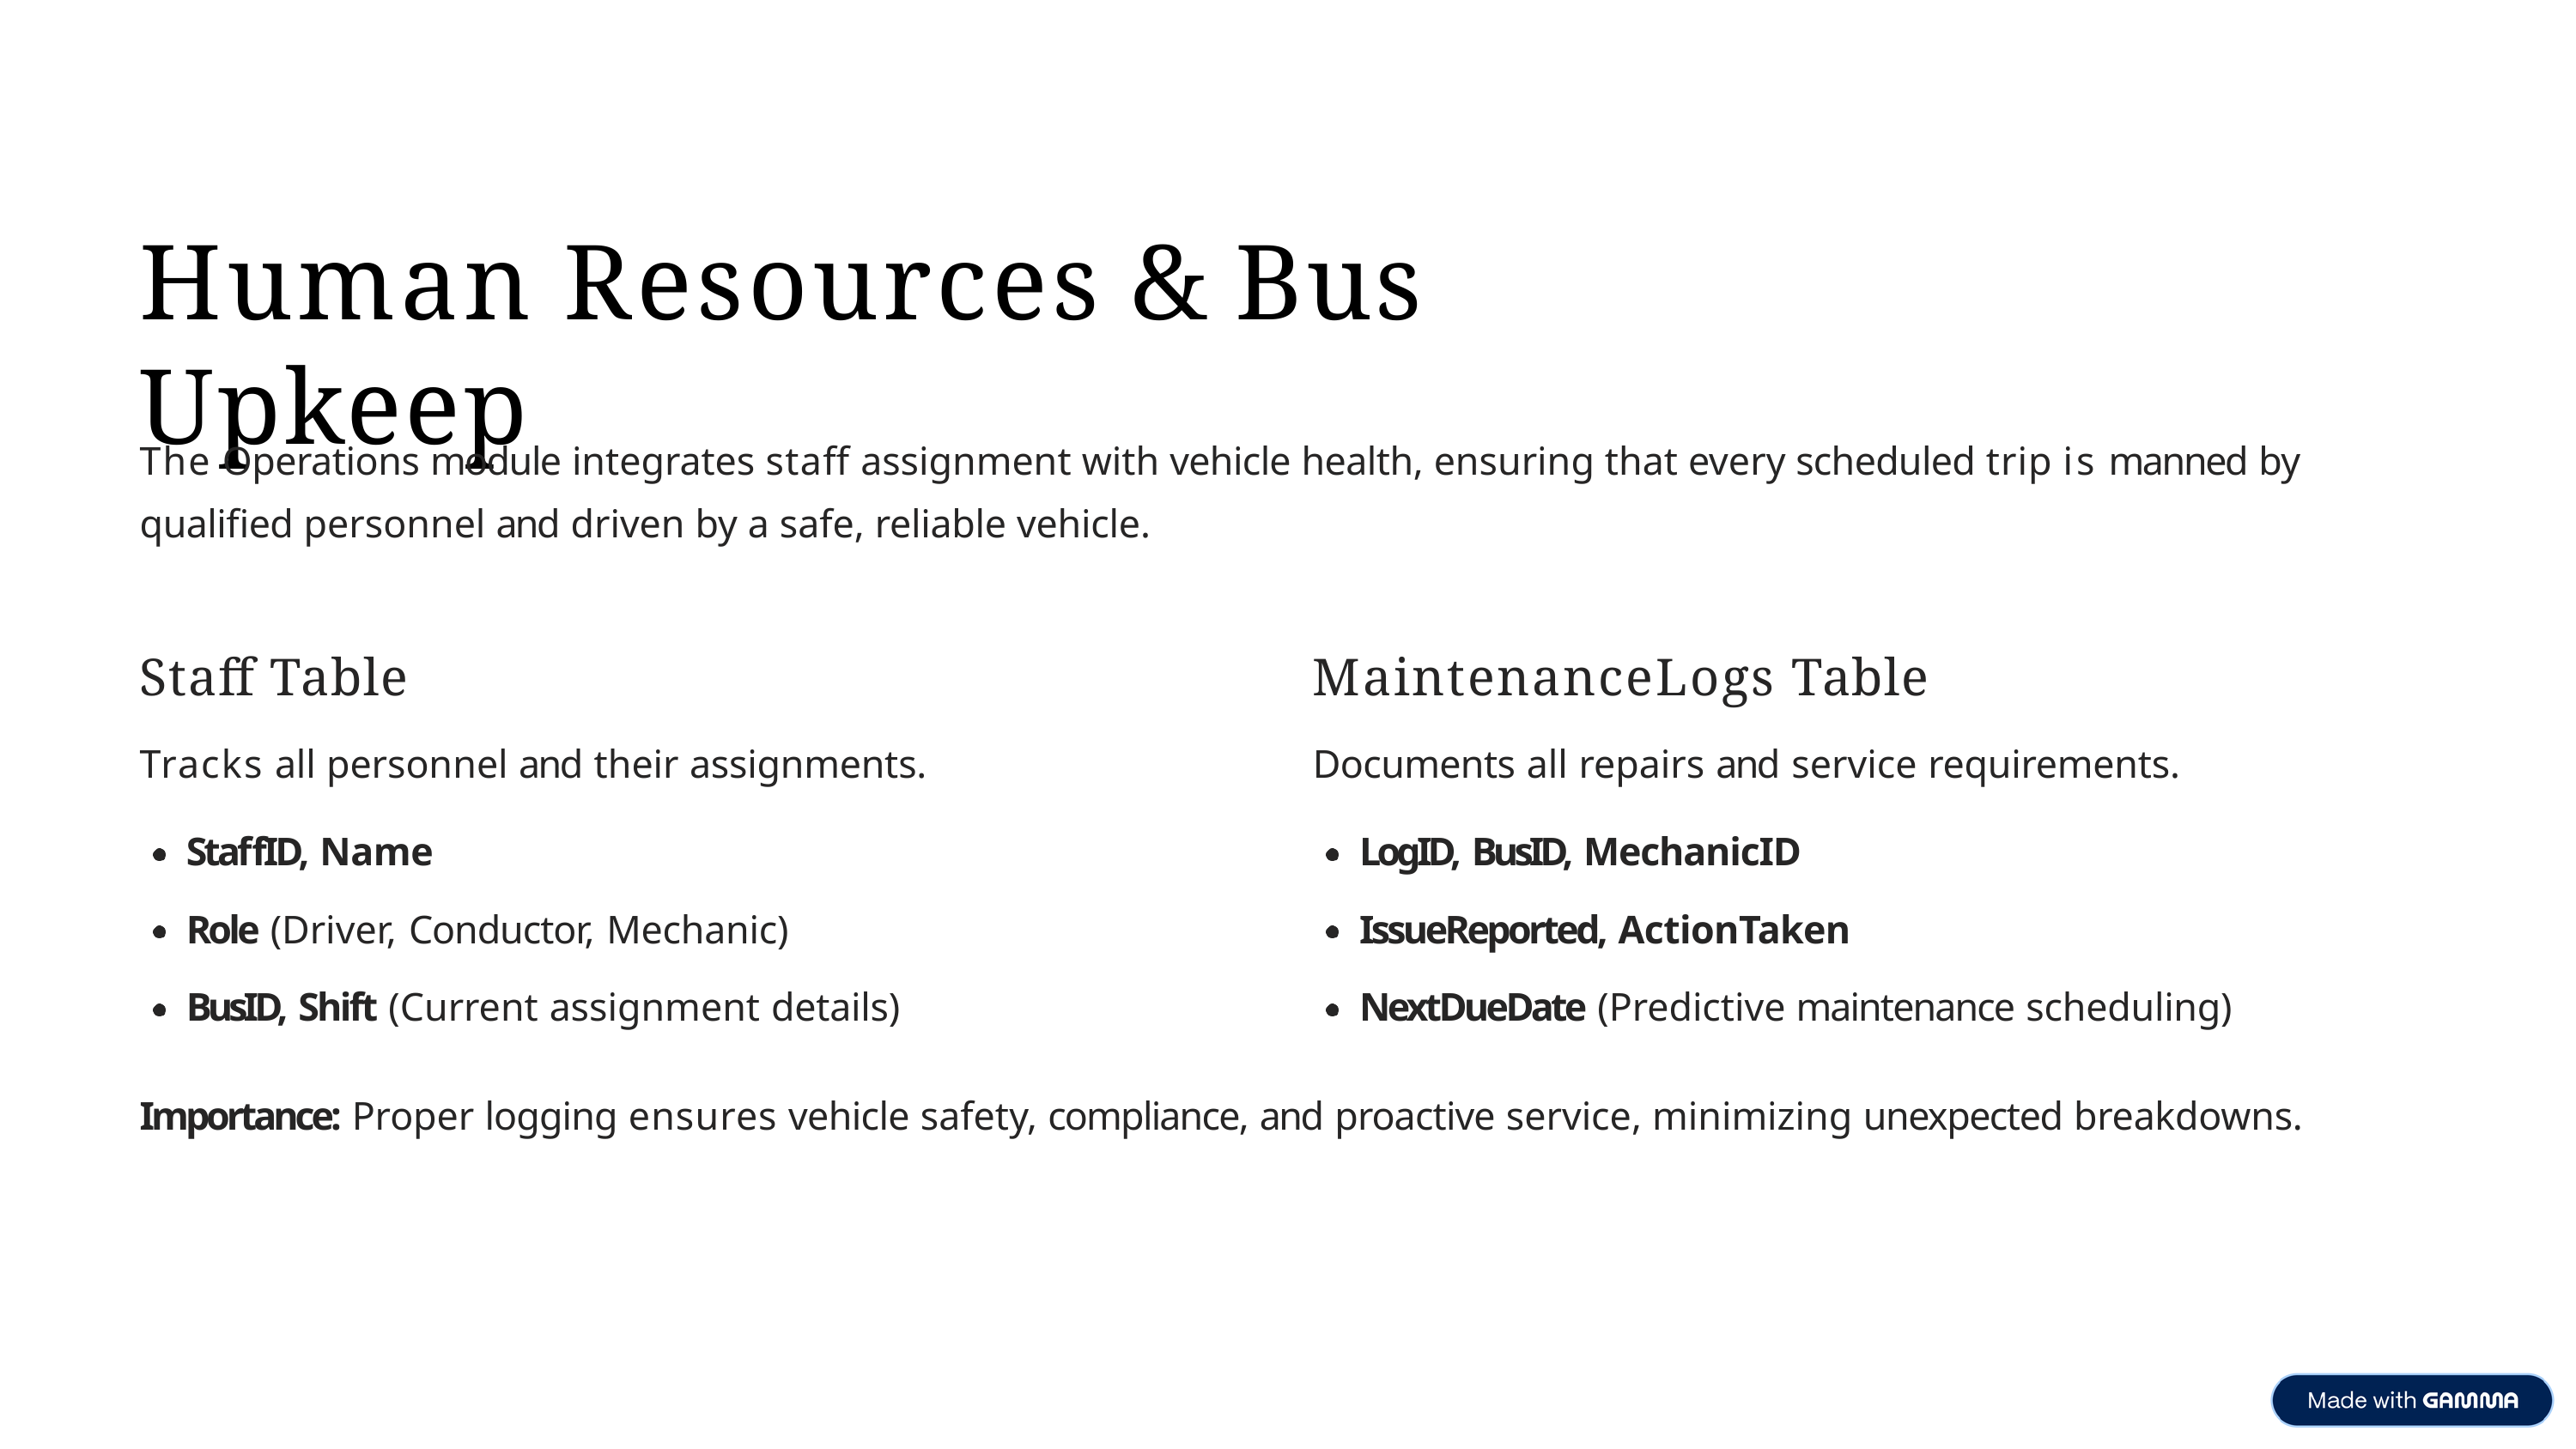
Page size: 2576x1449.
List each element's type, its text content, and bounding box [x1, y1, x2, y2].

picture [153, 925, 166, 939]
picture [1326, 925, 1339, 939]
picture [2260, 1363, 2564, 1437]
picture [1326, 847, 1339, 861]
text_box The Operations module integrates staff assignment with vehicle health, ensuring that every scheduled trip is manned by qualified personnel and driven by a safe, reliable vehicle. [137, 418, 2366, 546]
text_box Staff Table Tracks all personnel and their assignments. [137, 641, 945, 786]
picture [1326, 1003, 1339, 1016]
text_box MaintenanceLogs Table Documents all repairs and service requirements. [1310, 641, 2209, 786]
title Human Resources & Bus Upkeep [137, 214, 1595, 418]
text_box StaffID, Name Role (Driver, Conductor, Mechanic) BusID, Shift (Current assignment details) [184, 824, 950, 1029]
picture [153, 847, 166, 861]
text_box LogID, BusID, MechanicID IssueReported, ActionTaken NextDueDate (Predictive maintenance scheduling) [1358, 824, 2303, 1029]
text_box Importance: Proper logging ensures vehicle safety, compliance, and proactive service, minimizing unexpected breakdowns. [137, 1088, 2436, 1138]
picture [153, 1003, 166, 1016]
